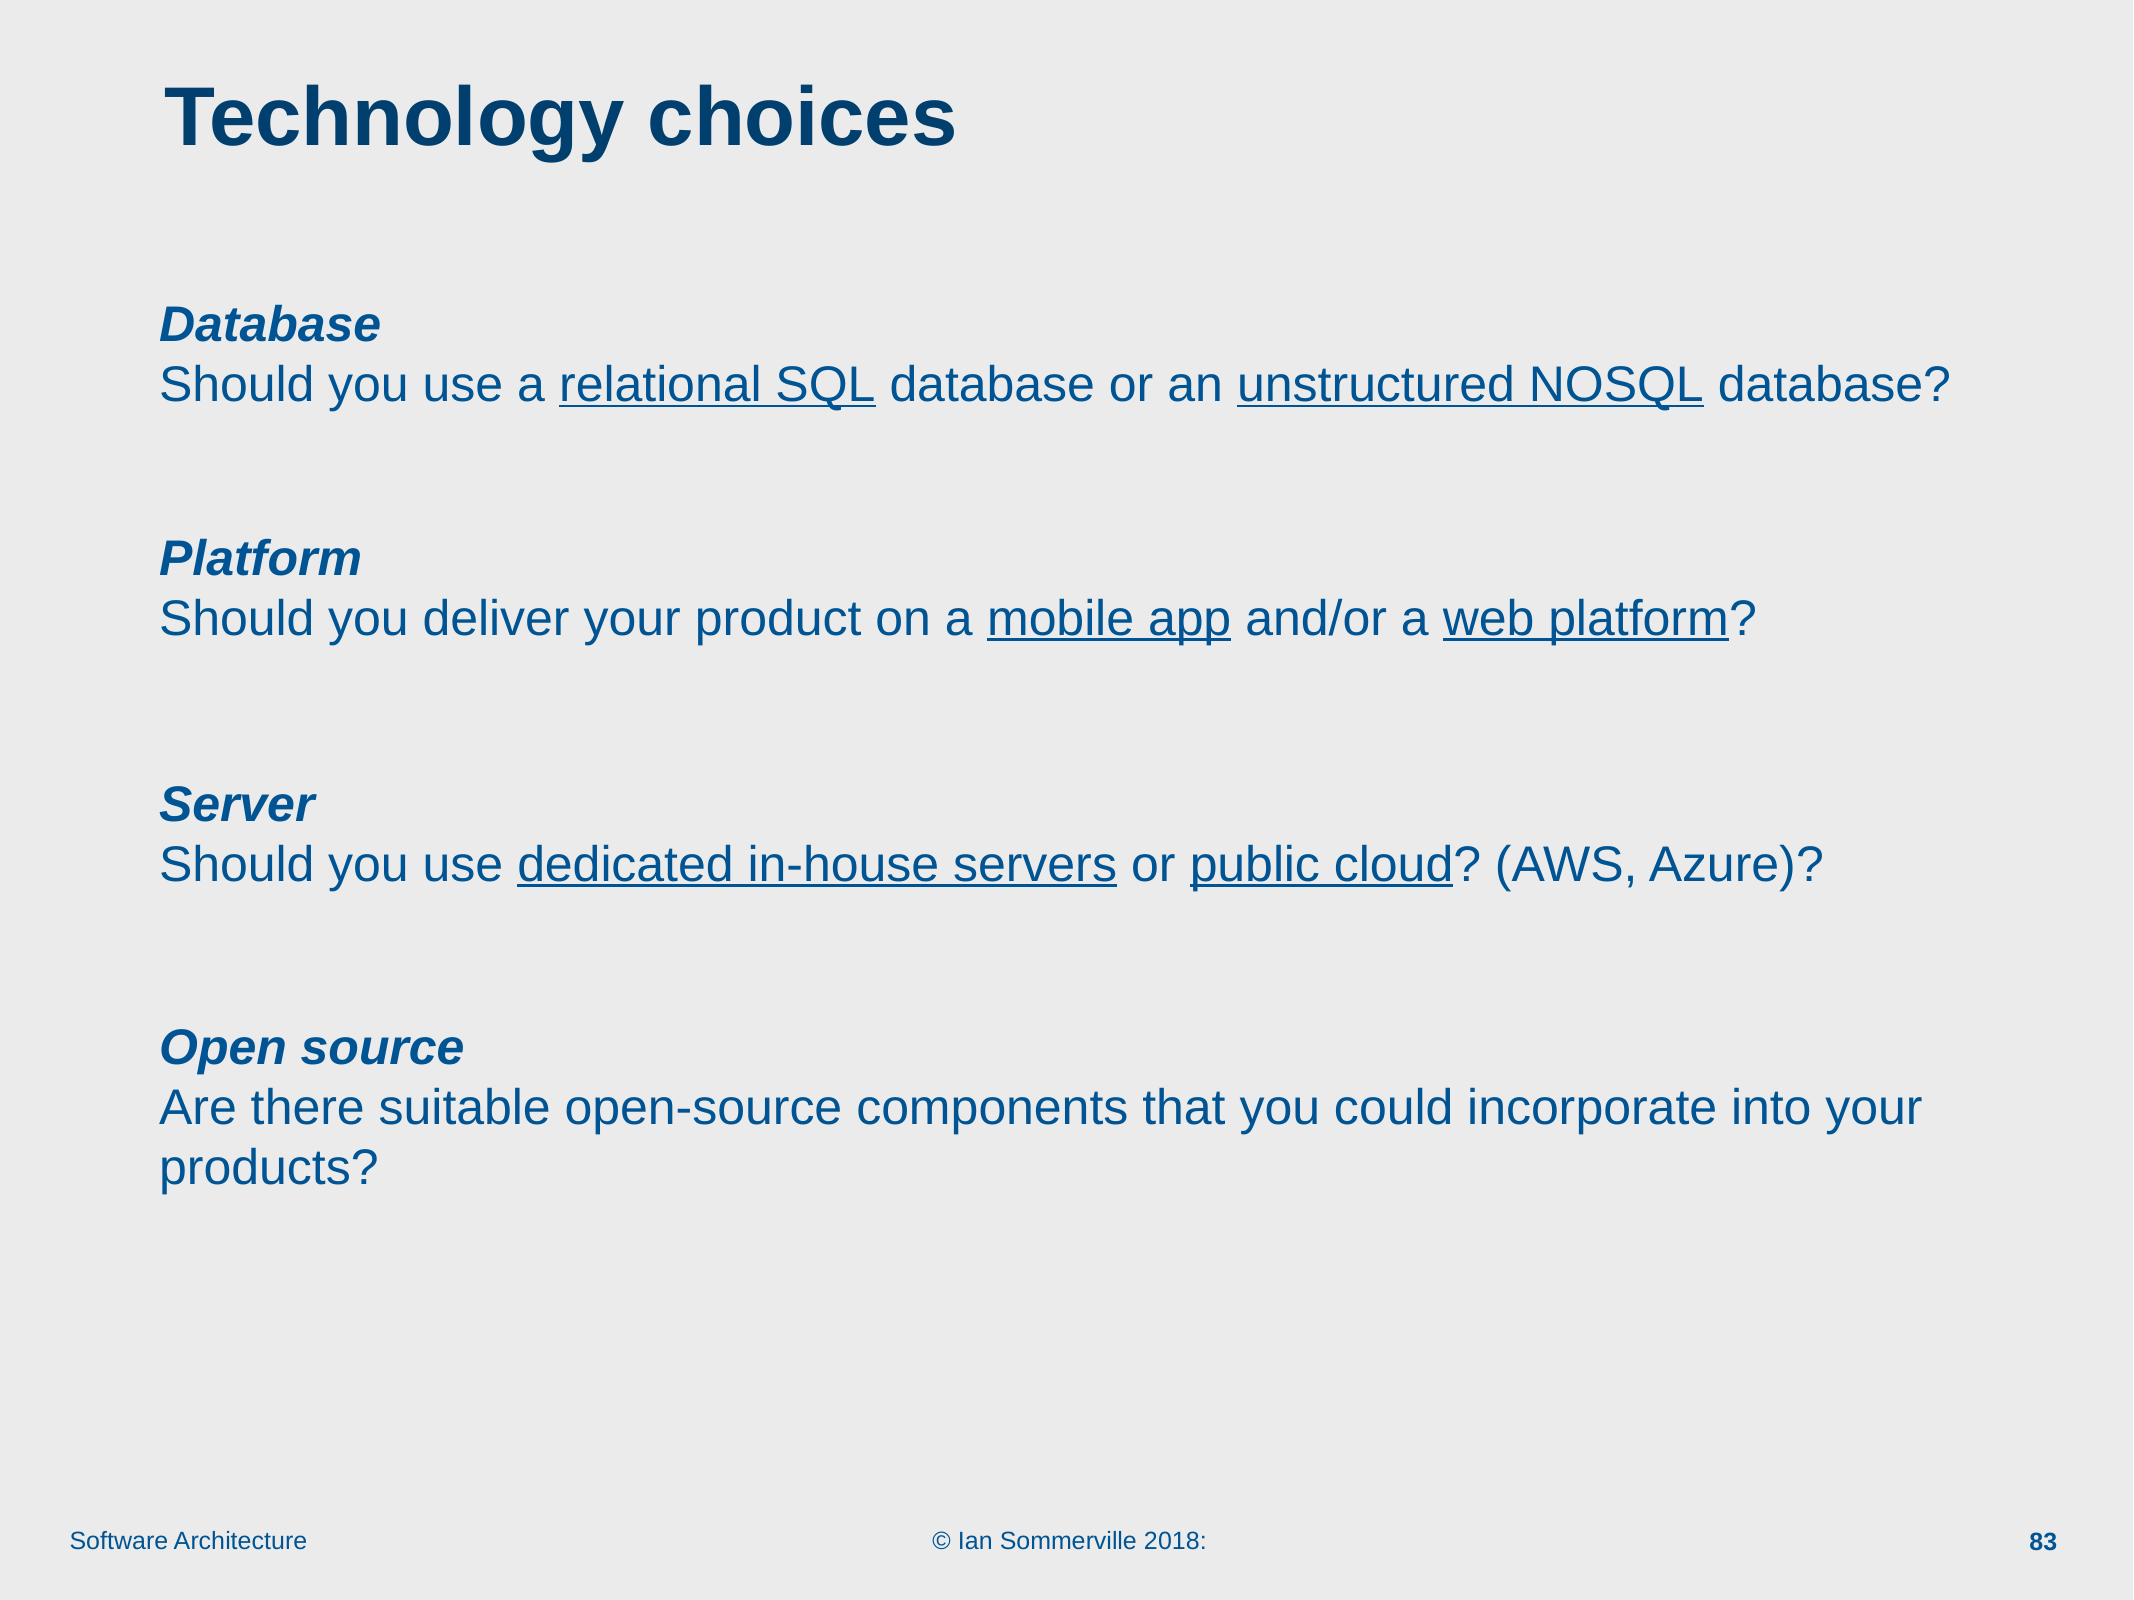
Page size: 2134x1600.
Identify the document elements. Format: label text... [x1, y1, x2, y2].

slide_number 83 [2018, 1516, 2067, 1563]
list Database Should you use a relational SQL database or an unstructured NOSQL database? Platform Should you deliver your product on a mobile app and/or a web platform? Server Should you use dedicated in-house servers or public cloud? (AWS, Azure)? Open source Are there suitable open-source components that you could incorporate into your products? [150, 282, 1973, 1468]
title Technology choices [155, 55, 1978, 169]
